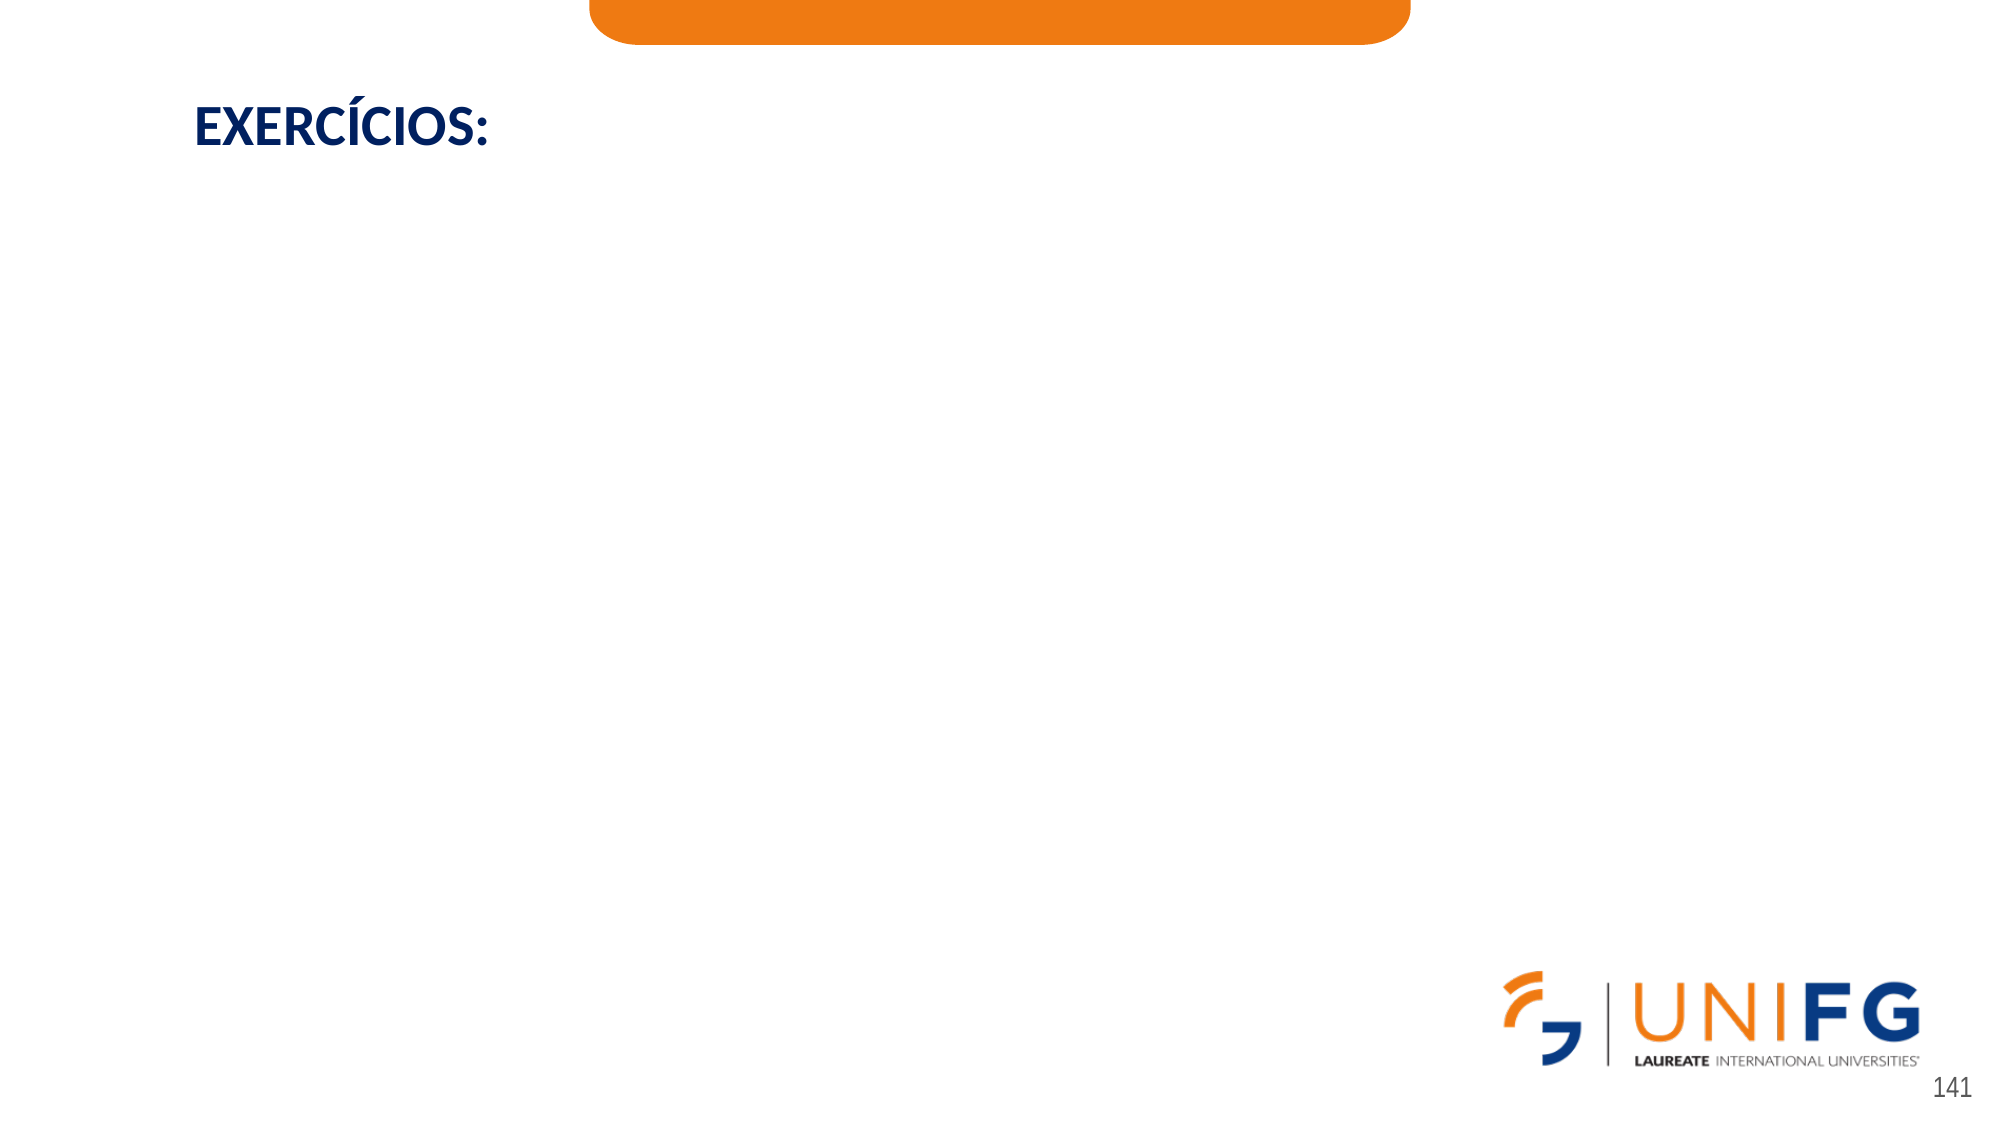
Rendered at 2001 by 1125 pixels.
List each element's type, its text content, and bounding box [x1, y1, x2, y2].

text_box EXERCÍCIOS: [179, 79, 1635, 151]
picture [1494, 967, 1928, 1074]
